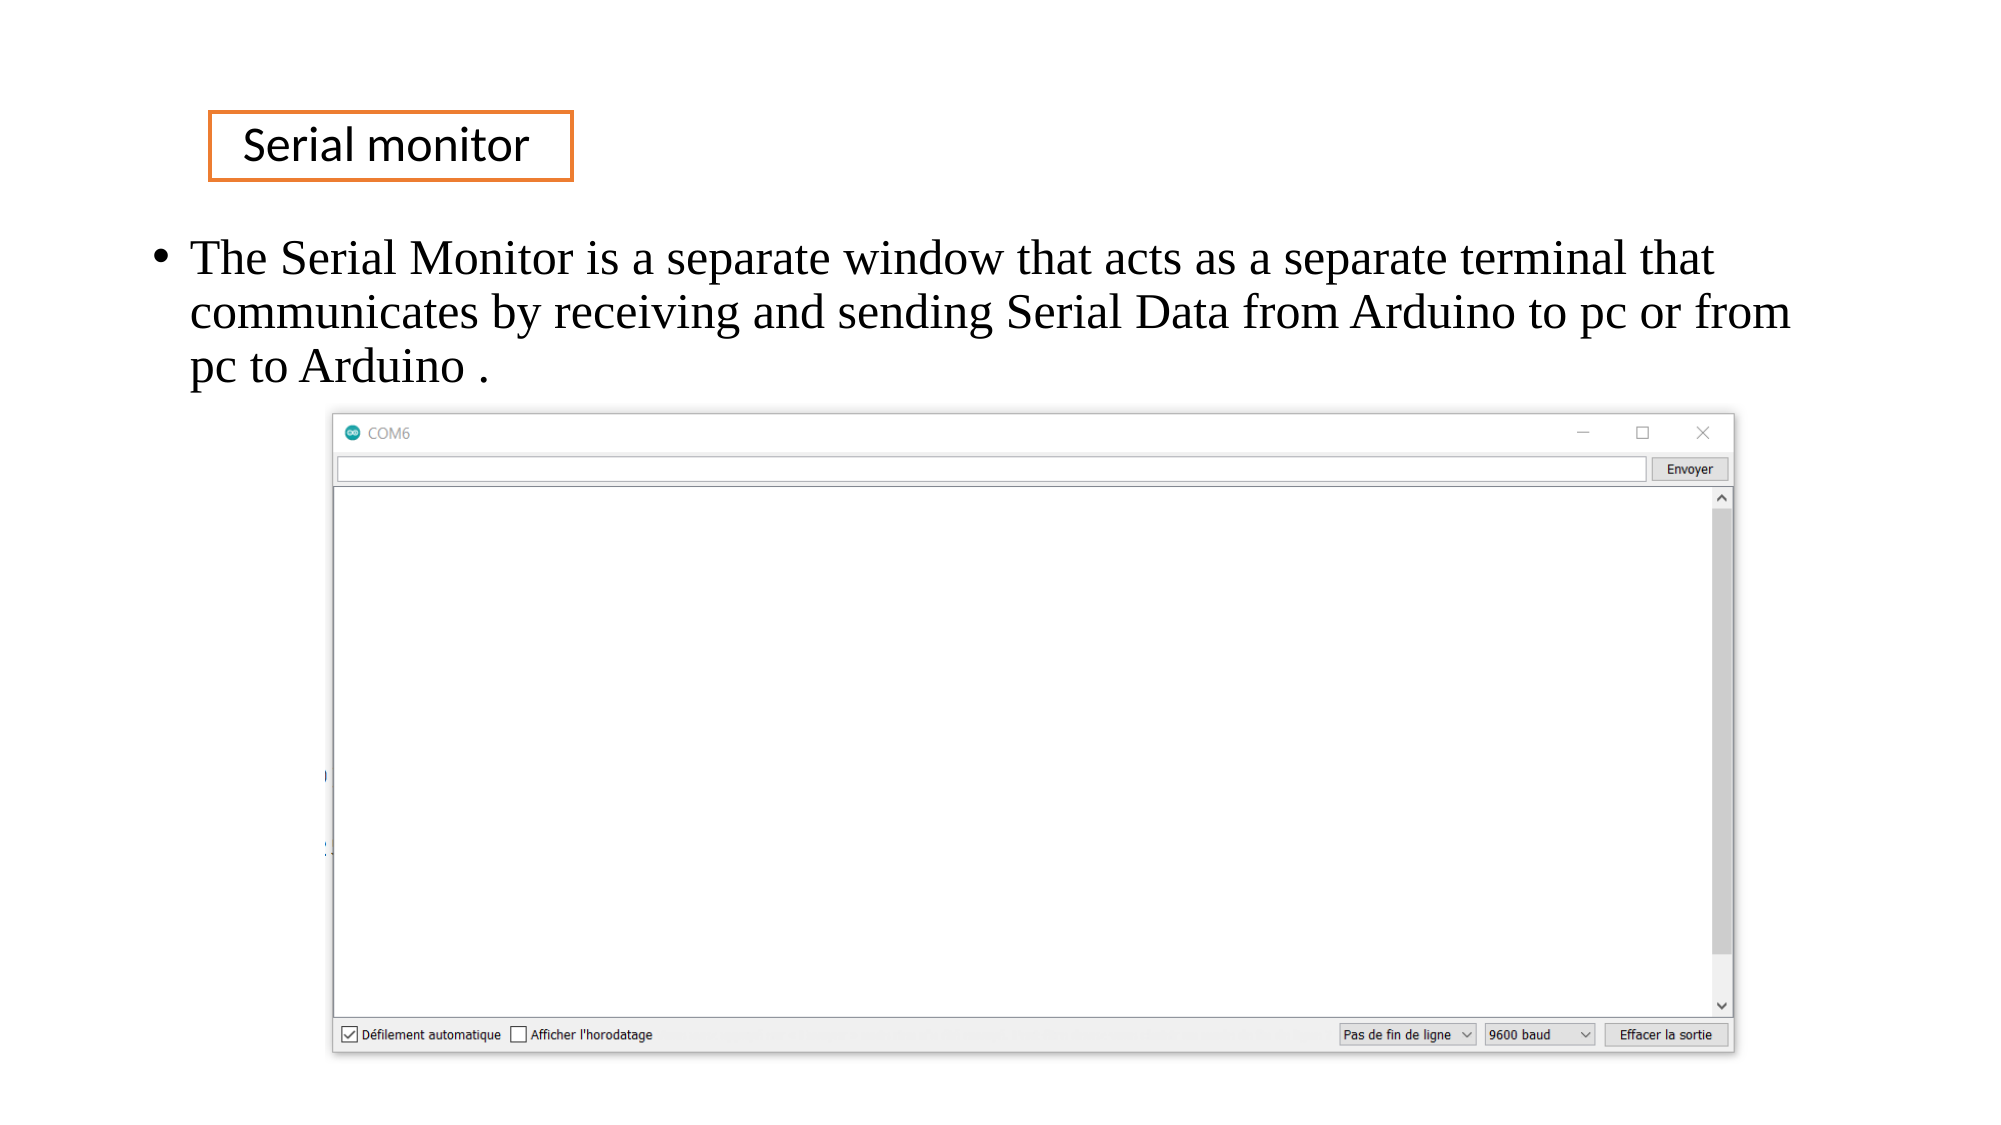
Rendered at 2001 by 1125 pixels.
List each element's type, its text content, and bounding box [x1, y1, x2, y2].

picture [325, 403, 1749, 1064]
list The Serial Monitor is a separate window that acts as a separate terminal that communicates by receiving and sending Serial Data from Arduino to pc or from pc to Arduino . [137, 223, 1863, 938]
text_box Serial monitor [228, 103, 610, 179]
text_box [209, 111, 573, 180]
